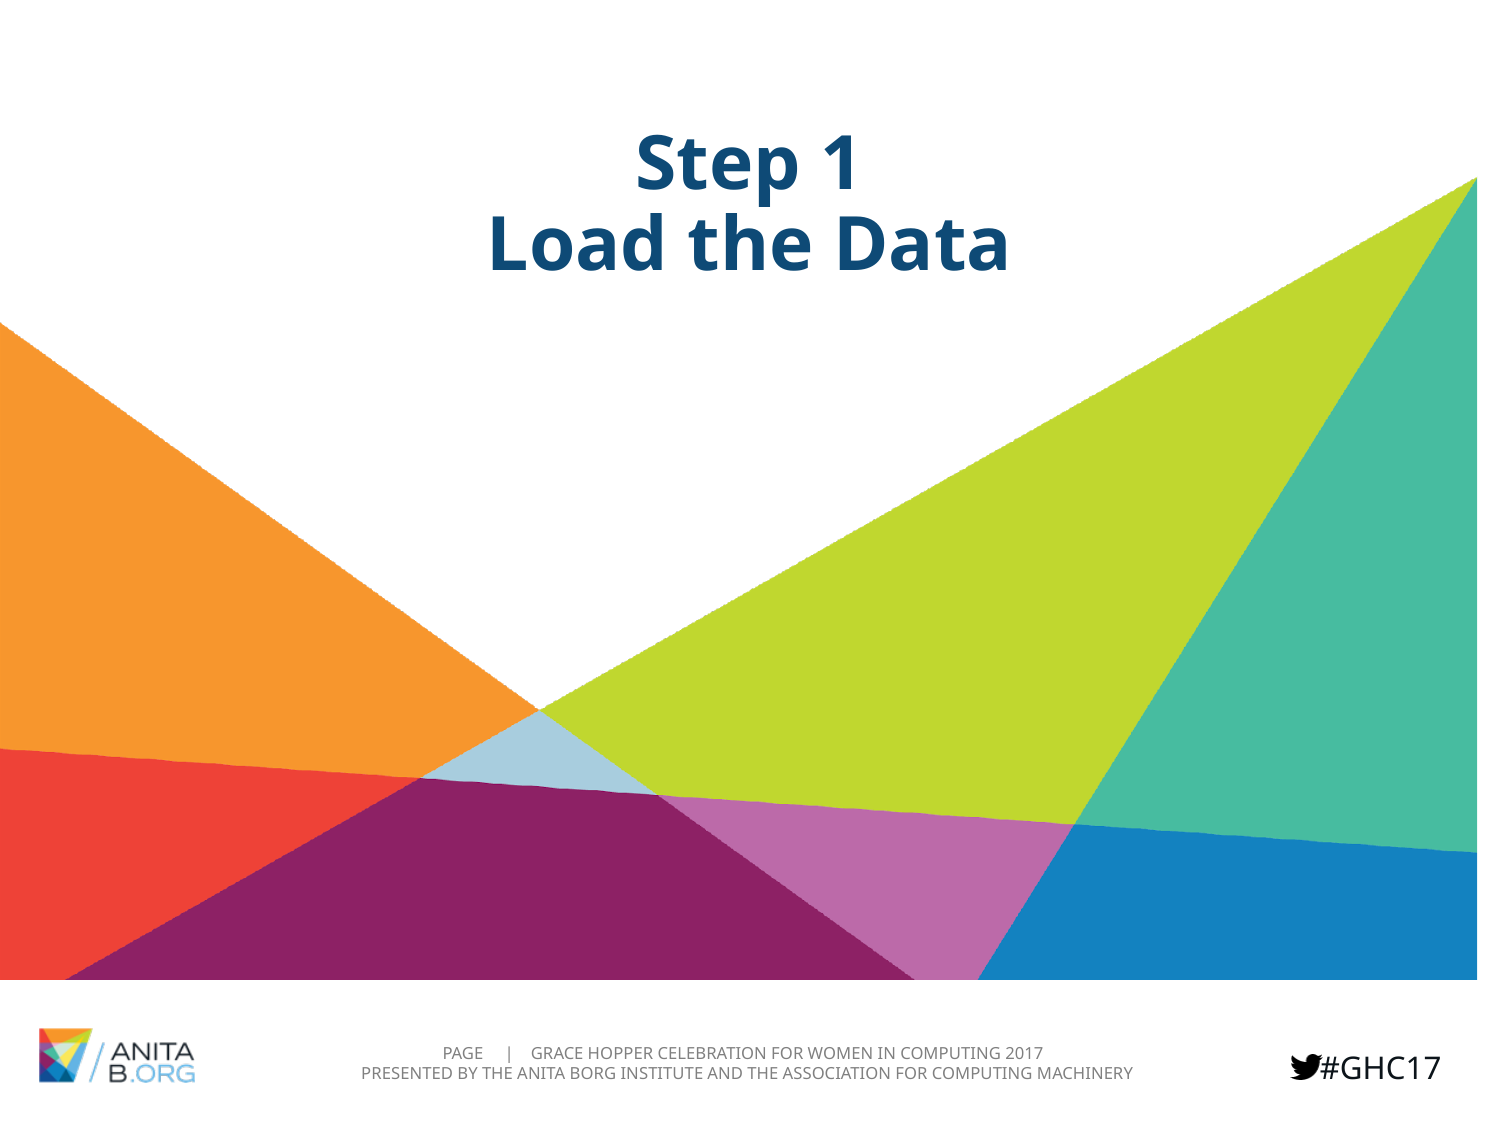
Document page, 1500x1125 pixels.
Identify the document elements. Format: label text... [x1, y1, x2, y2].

title Step 1 Load the Data [0, 0, 1500, 295]
picture [1290, 1051, 1323, 1083]
picture [0, 295, 1478, 980]
picture [39, 1028, 195, 1083]
